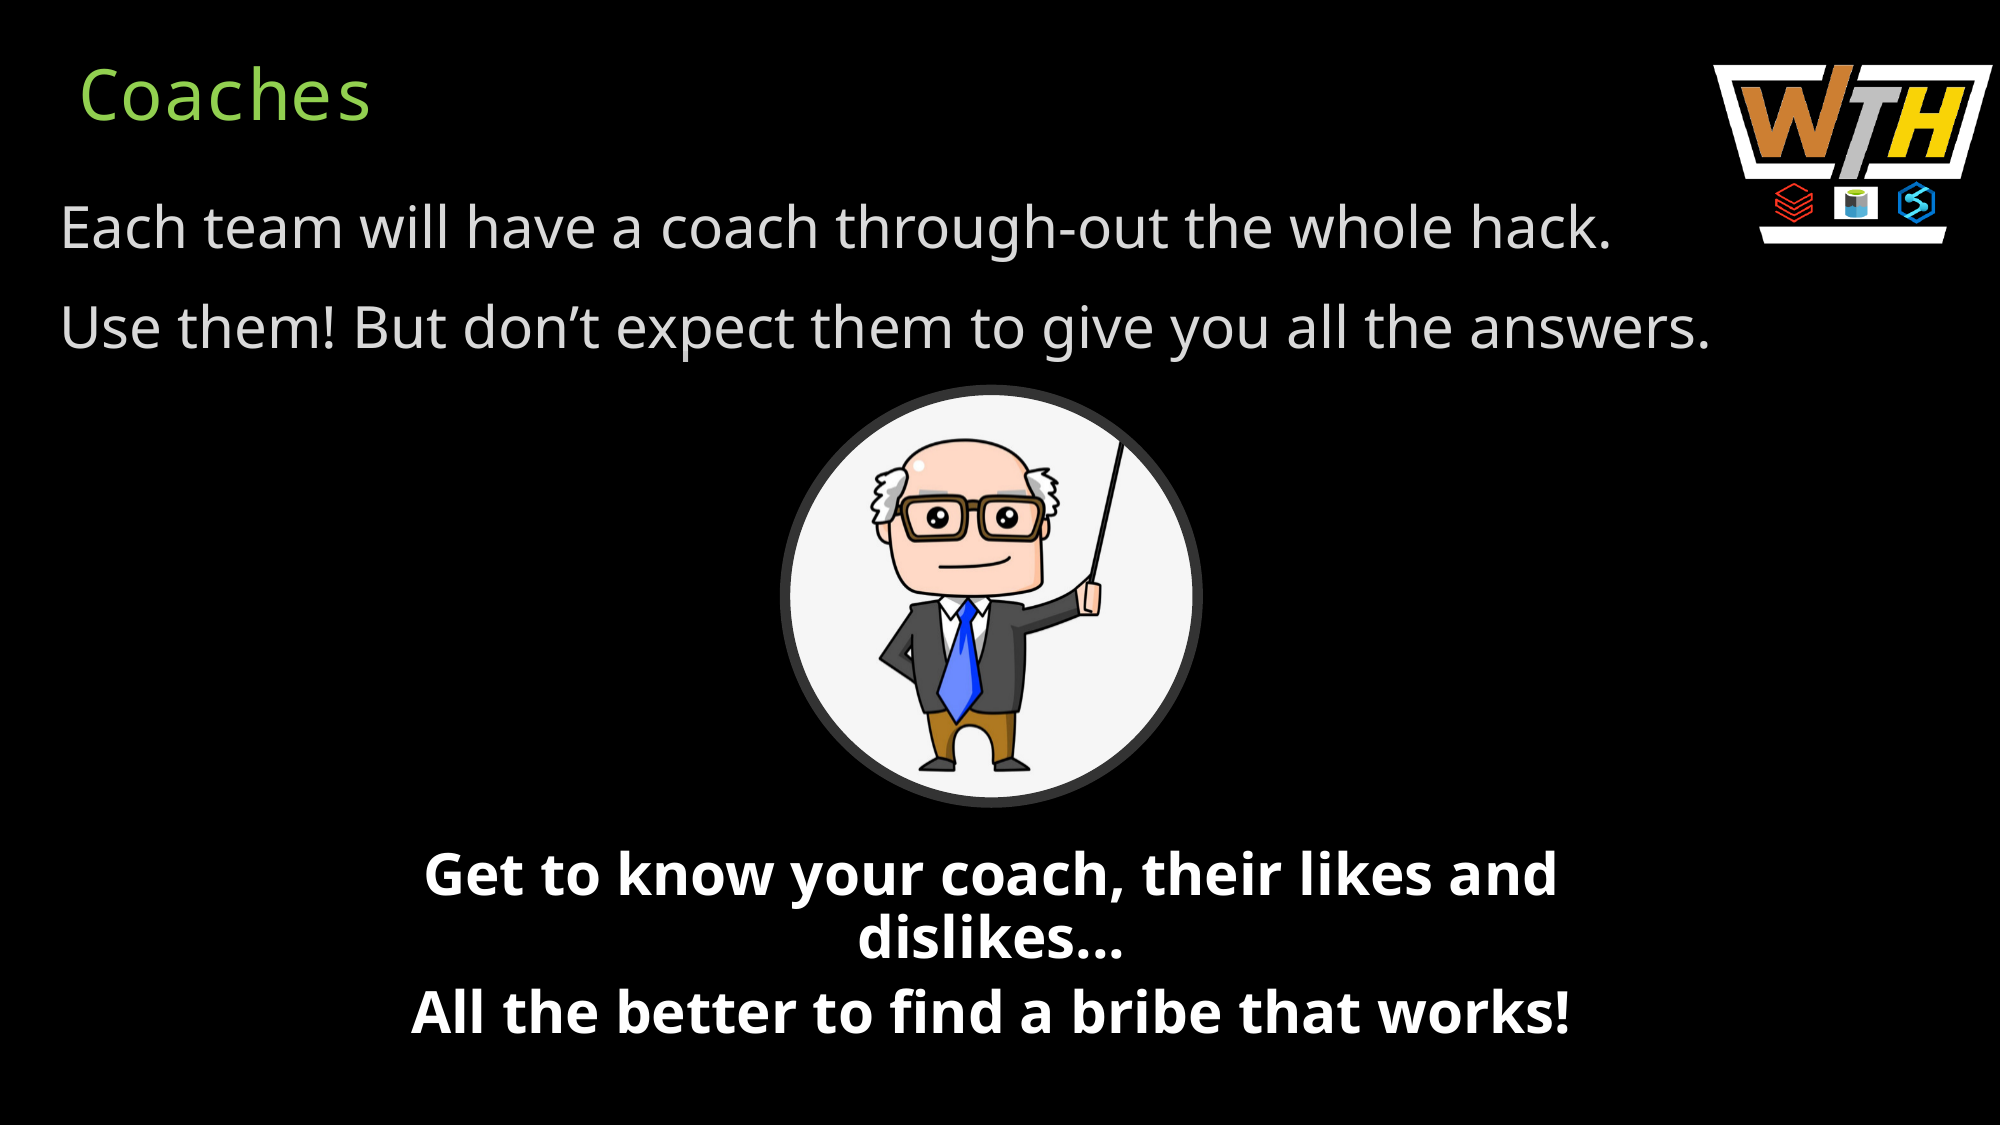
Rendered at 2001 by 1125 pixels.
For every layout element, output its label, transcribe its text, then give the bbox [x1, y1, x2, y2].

list Each team will have a coach through-out the whole hack. Use them! But don’t expect them to give you all the answers. [44, 190, 1939, 363]
picture [784, 389, 1198, 803]
text_box Get to know your coach, their likes and dislikes... All the better to find a bribe that works! [344, 830, 1639, 1061]
text_box Coaches [78, 59, 1617, 136]
picture [1699, 0, 2000, 300]
